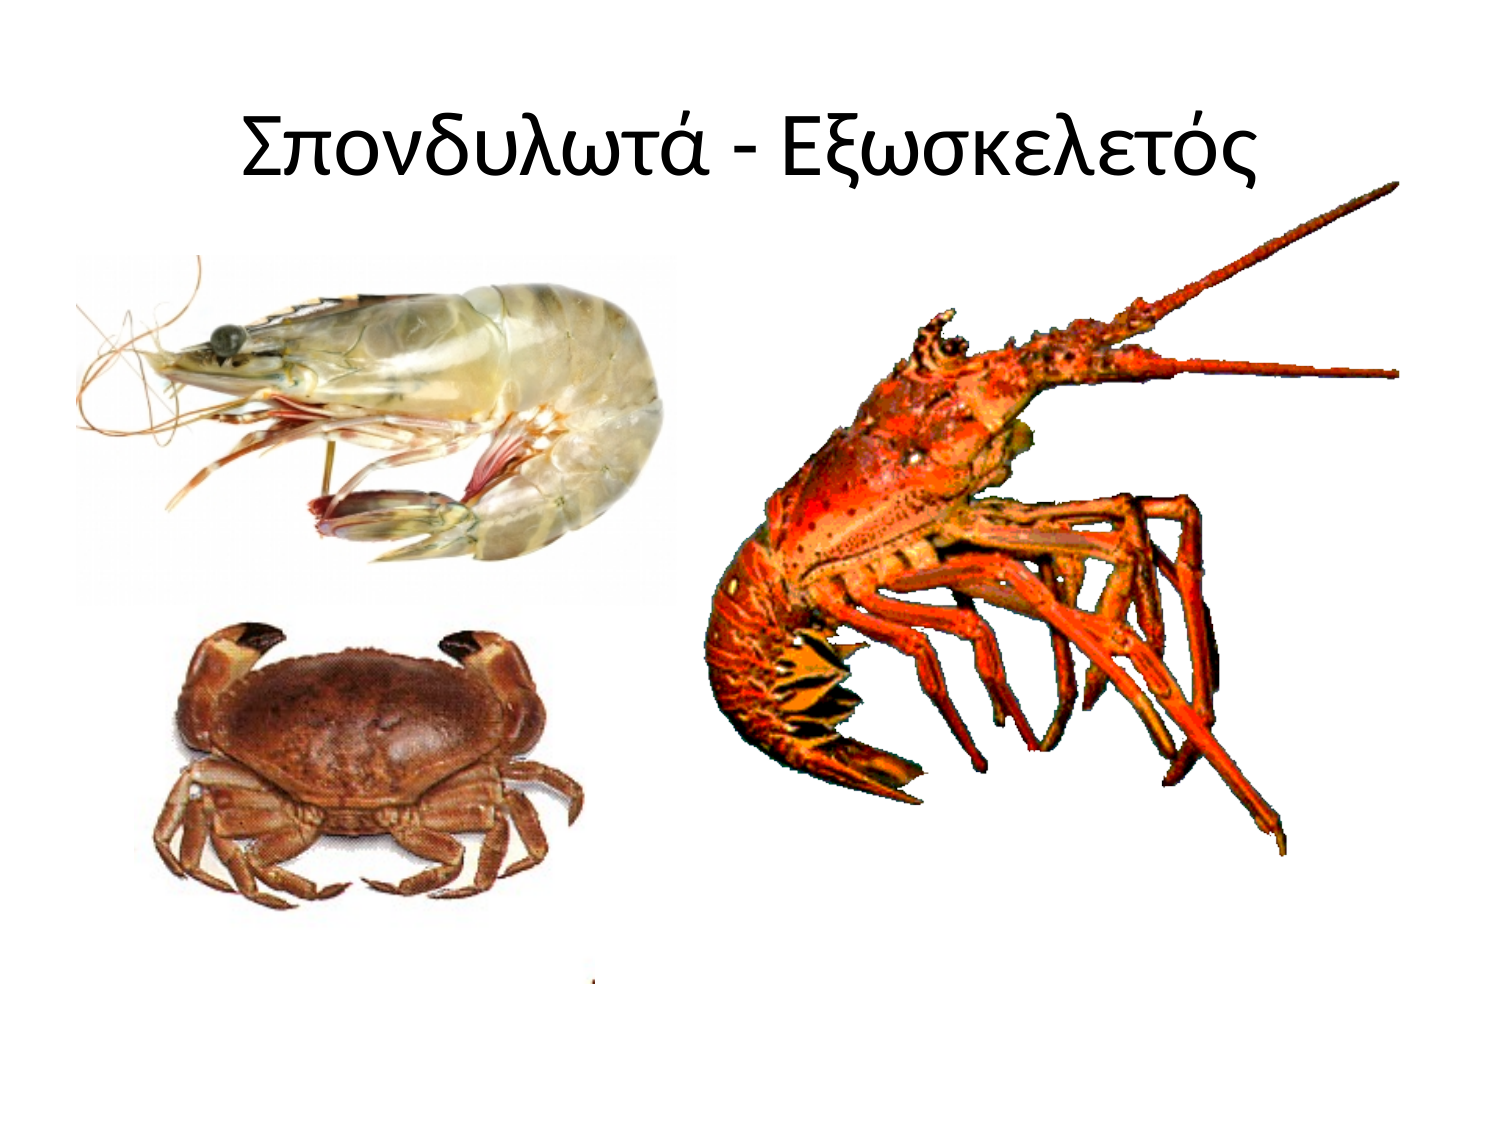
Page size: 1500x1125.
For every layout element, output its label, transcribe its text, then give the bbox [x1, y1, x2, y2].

picture [76, 172, 1443, 984]
title Σπονδυλωτά - Εξωσκελετός [75, 45, 1425, 233]
